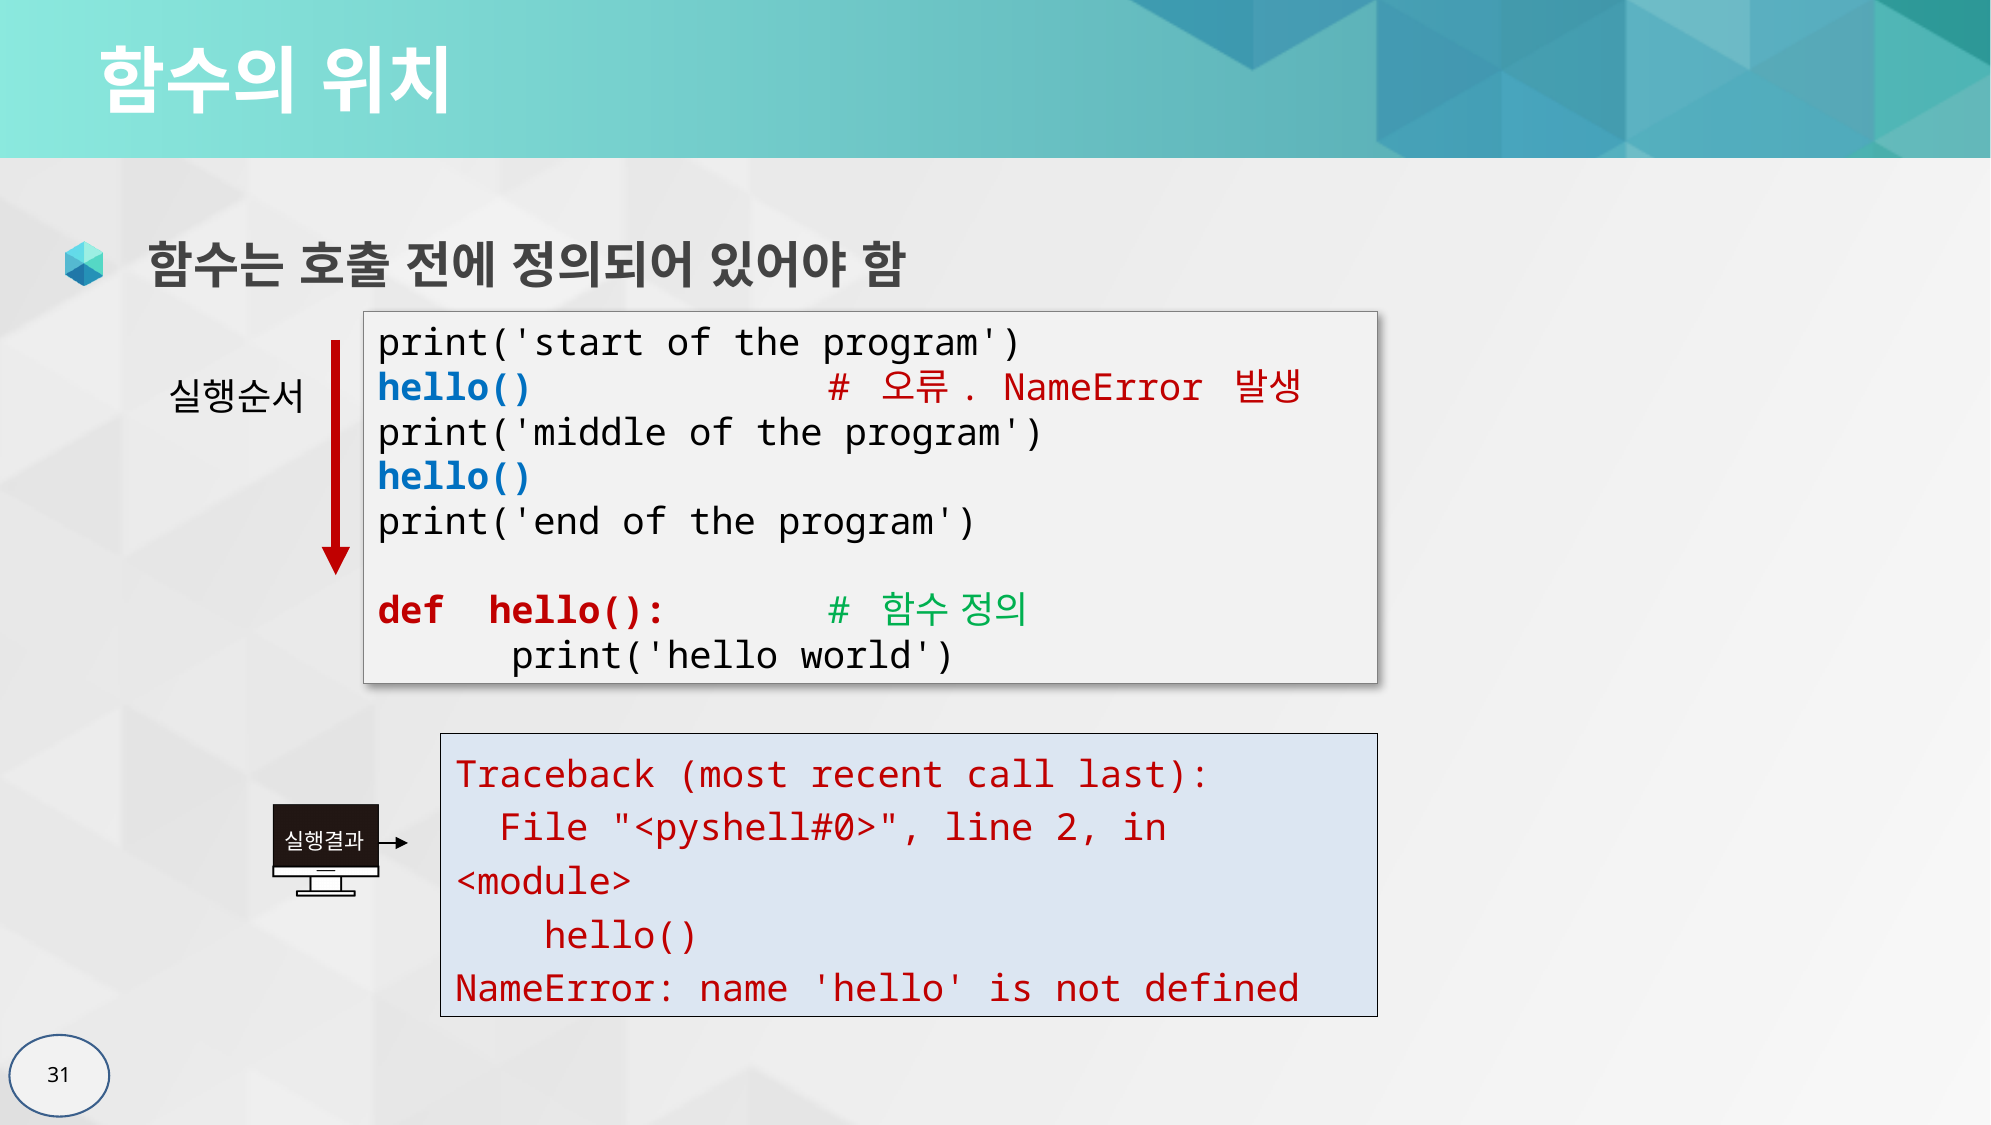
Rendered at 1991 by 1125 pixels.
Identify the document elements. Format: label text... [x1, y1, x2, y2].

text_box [263, 797, 409, 904]
text_box Traceback (most recent call last): File "<pyshell#0>", line 2, in <module> hello() NameError: name 'hello' is not defined [440, 733, 1378, 1017]
text_box 실행순서 [153, 366, 321, 426]
title 함수의 위치 [83, 0, 1681, 158]
picture [0, 0, 1991, 1125]
text_box print('start of the program') hello() # 오류. NameError 발생 print('middle of the program') hello() print('end of the program') def hello(): # 함수 정의 print('hello world') [363, 311, 1378, 684]
list 함수는 호출 전에 정의되어 있어야 함 [50, 196, 1929, 1079]
